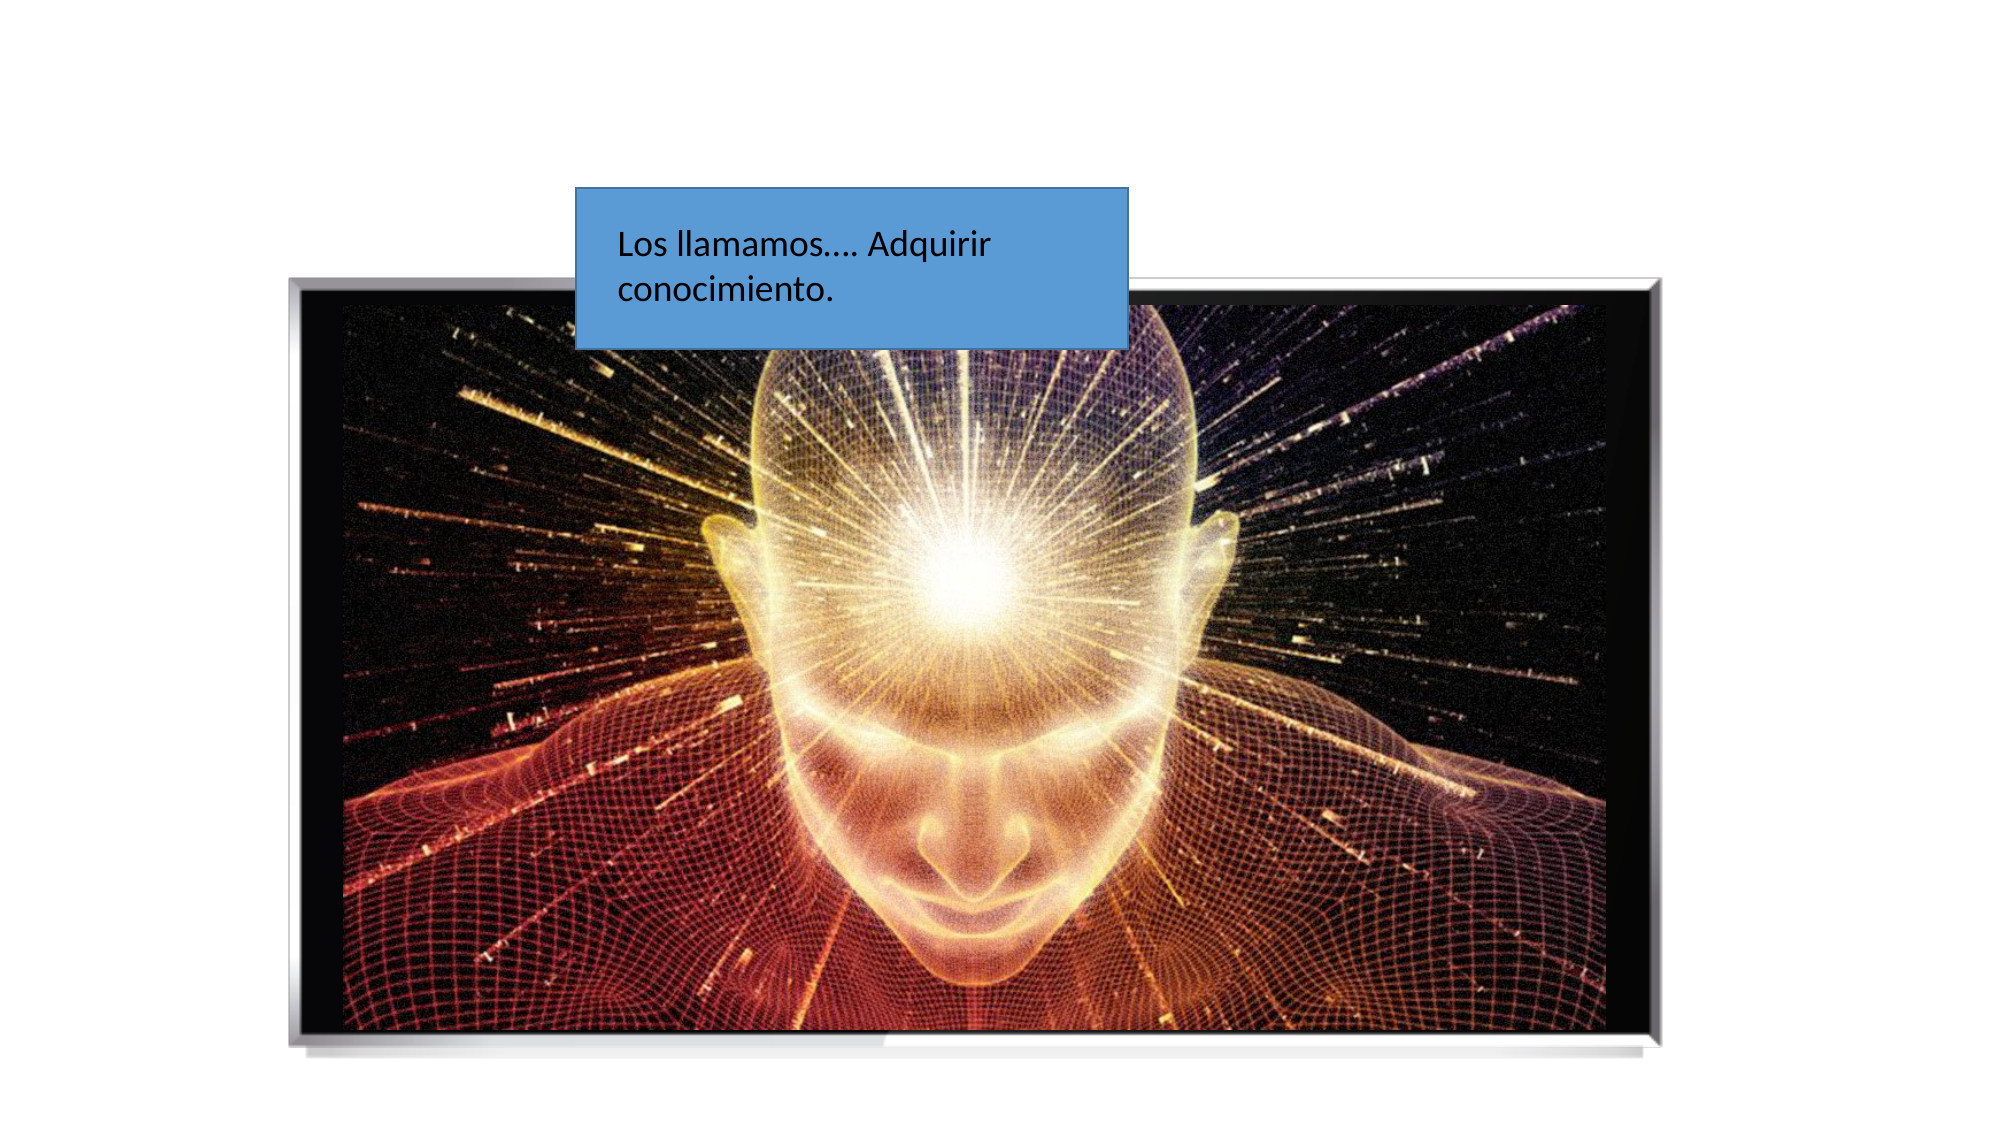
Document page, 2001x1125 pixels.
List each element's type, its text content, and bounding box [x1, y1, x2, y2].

text_box [575, 187, 1129, 268]
picture [279, 268, 1671, 1067]
text_box Los llamamos…. Adquirir conocimiento. [602, 212, 1114, 268]
